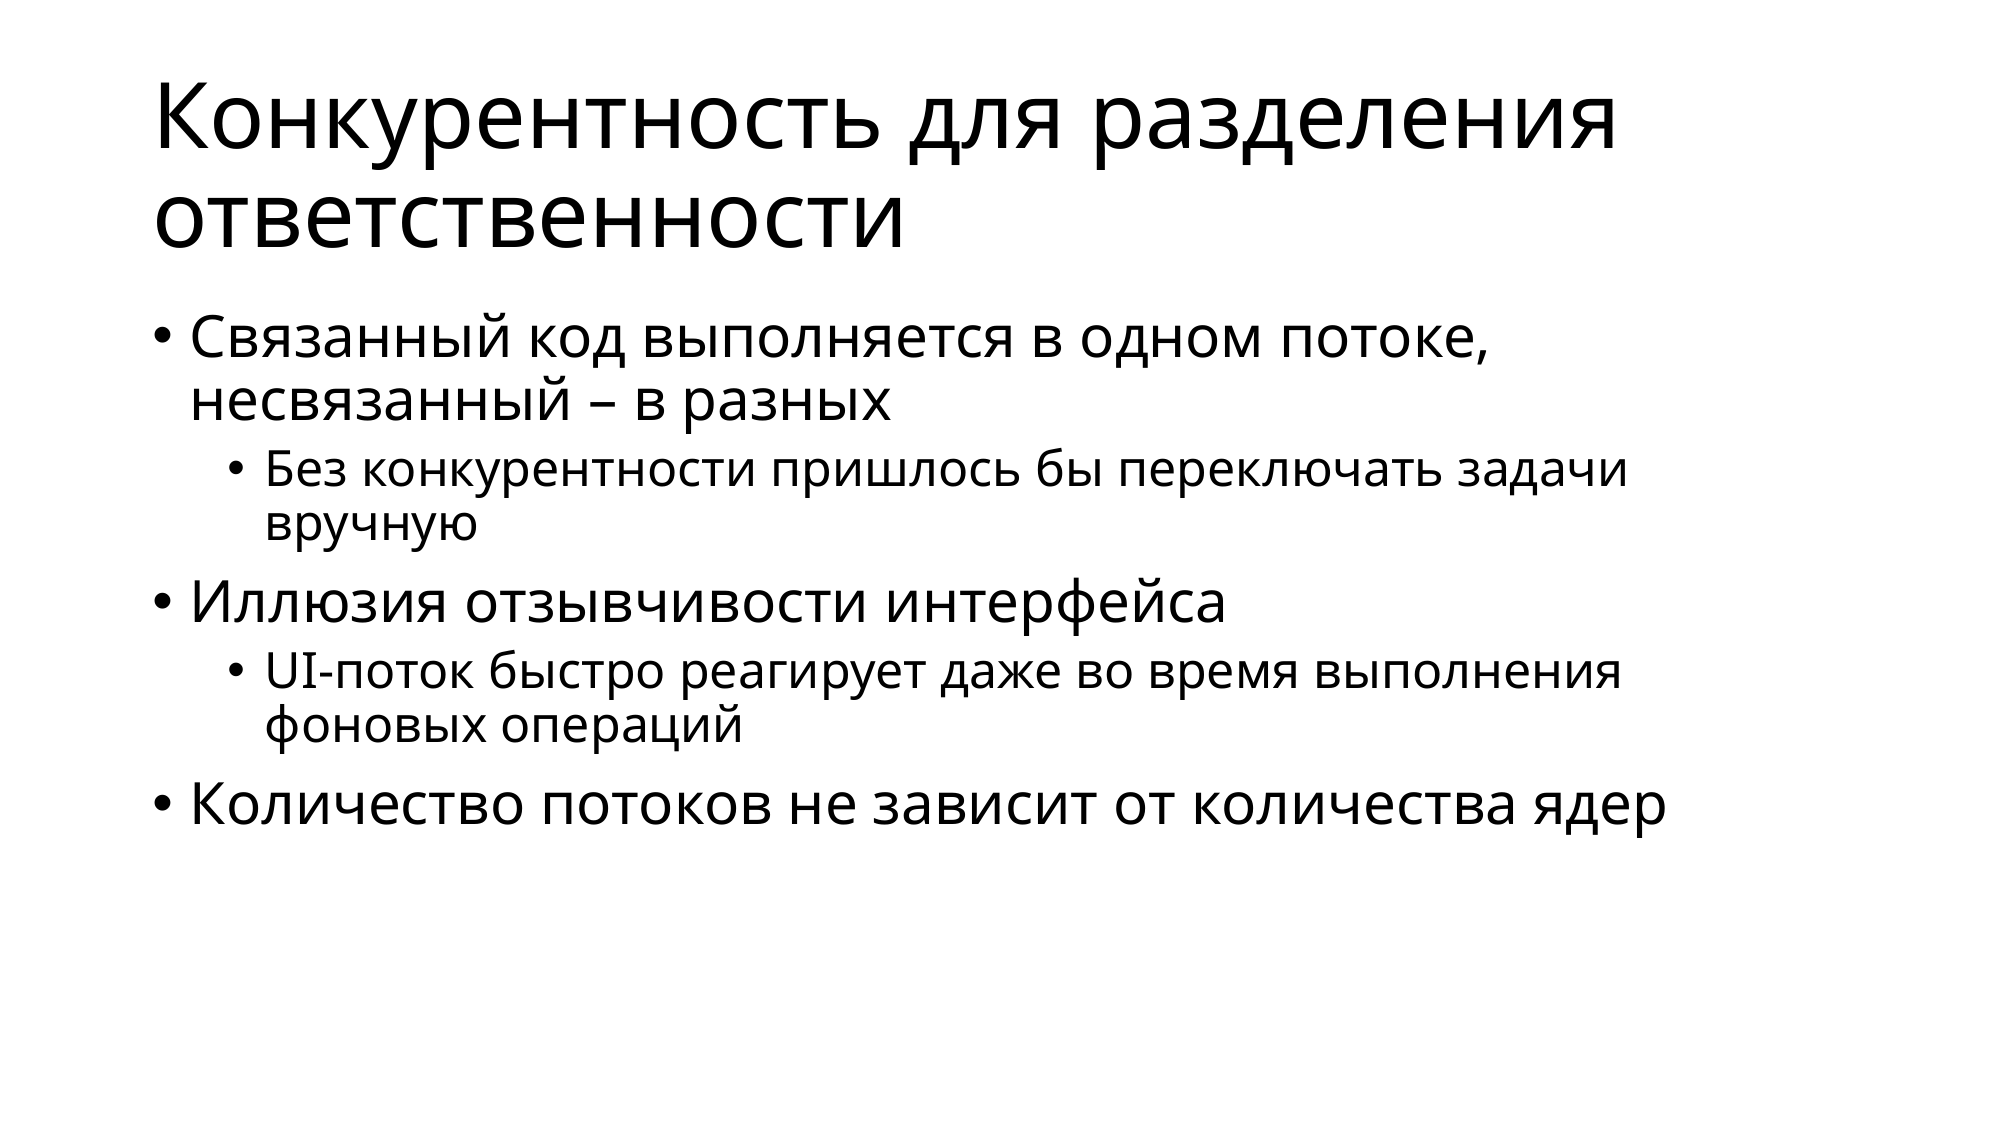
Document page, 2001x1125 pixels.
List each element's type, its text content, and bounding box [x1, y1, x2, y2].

title Конкурентность для разделения ответственности [137, 59, 1863, 278]
list Связанный код выполняется в одном потоке, несвязанный – в разных Без конкурентности пришлось бы переключать задачи вручную Иллюзия отзывчивости интерфейса UI-поток быстро реагирует даже во время выполнения фоновых операций Количество потоков не зависит от количества ядер [137, 299, 1863, 1014]
